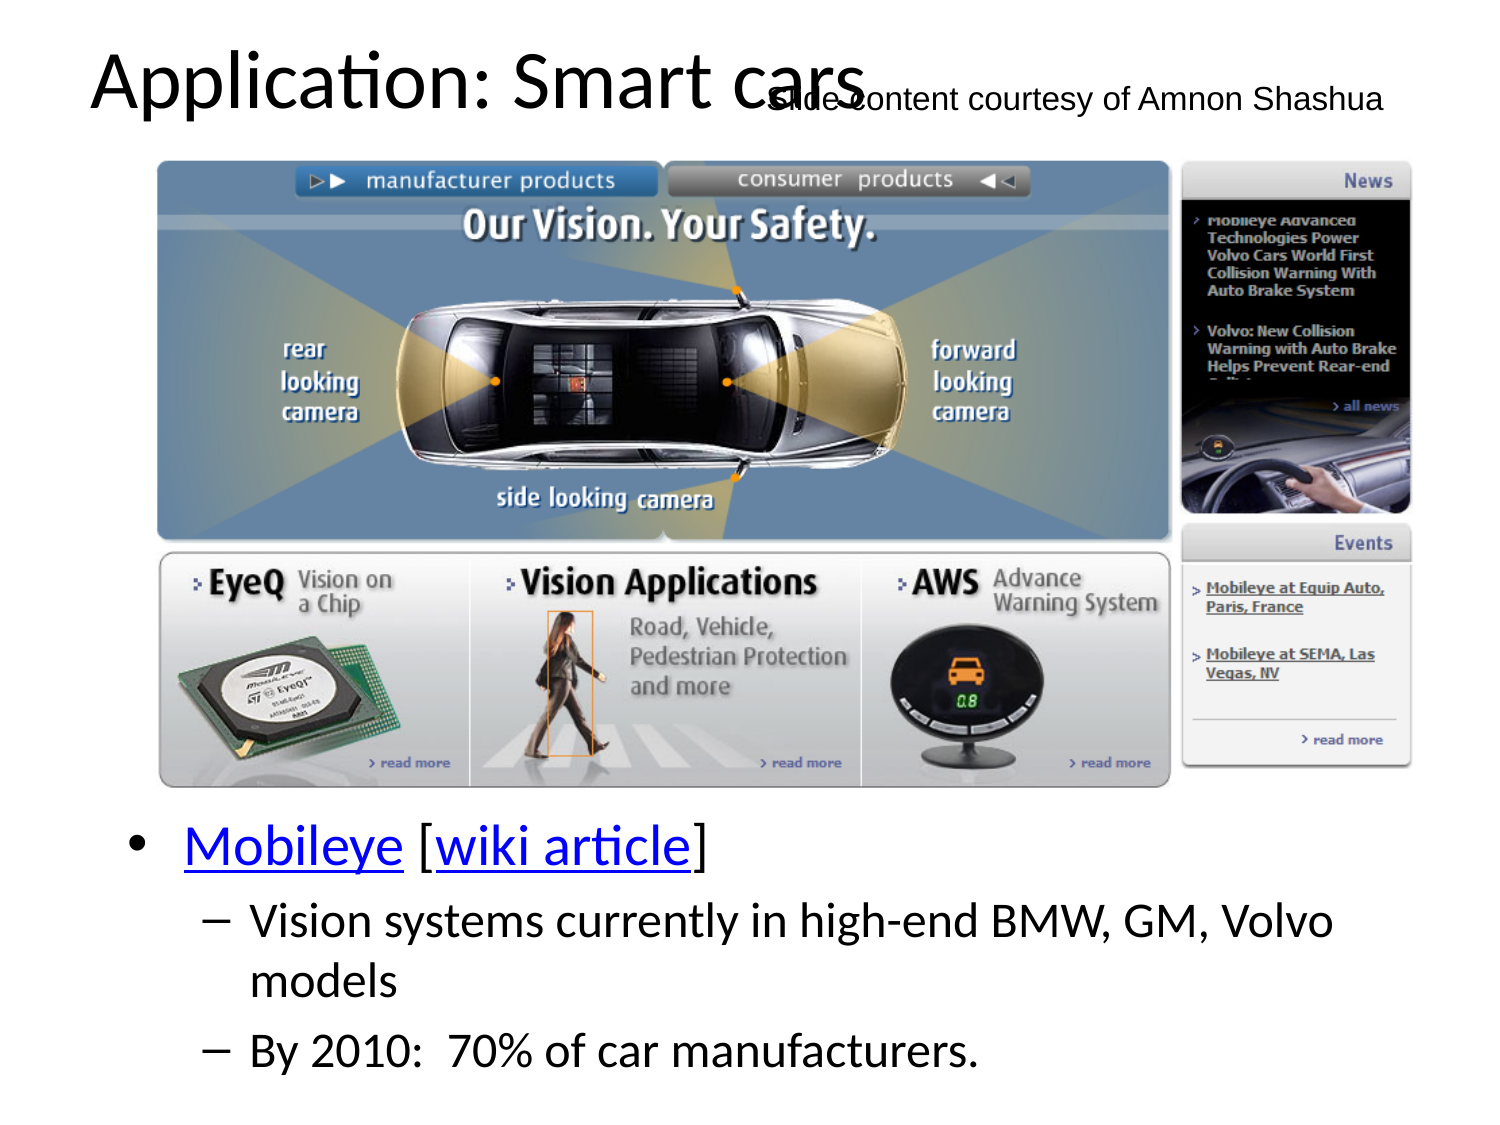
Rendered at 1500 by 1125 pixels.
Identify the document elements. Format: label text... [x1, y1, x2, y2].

title Application: Smart cars [75, 0, 1425, 150]
text_box Slide content courtesy of Amnon Shashua [751, 69, 1400, 125]
list Mobileye [wiki article] Vision systems currently in high-end BMW, GM, Volvo models By 2010: 70% of car manufacturers. [112, 800, 1438, 1125]
picture [148, 142, 1426, 801]
